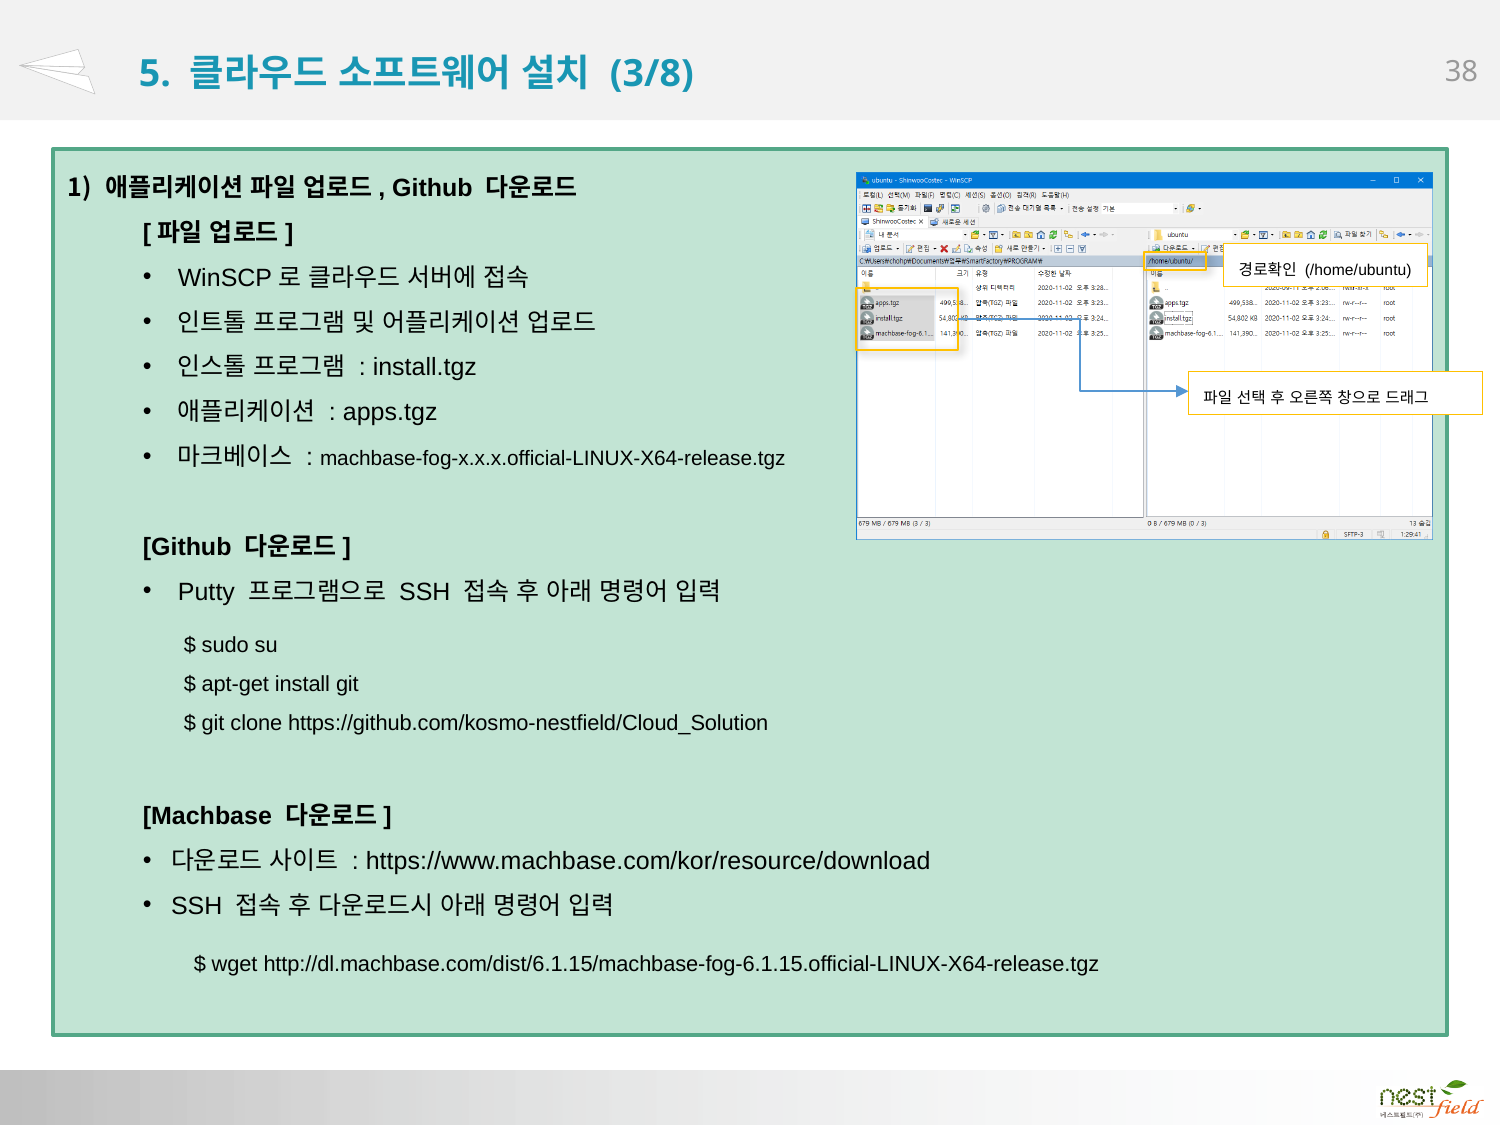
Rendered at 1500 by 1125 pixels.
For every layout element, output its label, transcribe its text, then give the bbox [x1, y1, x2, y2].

text_box $ sudo su $ apt-get install git $ git clone https://github.com/kosmo-nestfield/Cloud_Solution [168, 609, 1416, 743]
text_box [957, 318, 1189, 392]
text_box 파일 선택 후 오른쪽 창으로 드래그 [1437, 371, 1483, 415]
picture [856, 172, 1433, 540]
title 5. 클라우드 소프트웨어 설치 (3/8) [123, 42, 1388, 100]
text_box $ wget http://dl.machbase.com/dist/6.1.15/machbase-fog-6.1.15.official-LINUX-X64-release.tgz [179, 928, 1426, 983]
picture [1376, 1077, 1484, 1118]
text_box 애플리케이션 파일 업로드, Github 다운로드 [파일 업로드] WinSCP로 클라우드 서버에 접속 인트톨 프로그램 및 어플리케이션 업로드 인스톨 프로그램 : install.tgz 애플리케이션 : apps.tgz 마크베이스 : machbase-fog-x.x.x.official-LINUX-X64-release.tgz [Github 다운로드] Putty 프로그램으로 SSH 접속 후 아래 명령어 입력 [Machbase 다운로드] 다운로드 사이트 : https://www.machbase.com/kor/resource/download SSH 접속 후 다운로드시 아래 명령어 입력 [53, 148, 1447, 1107]
